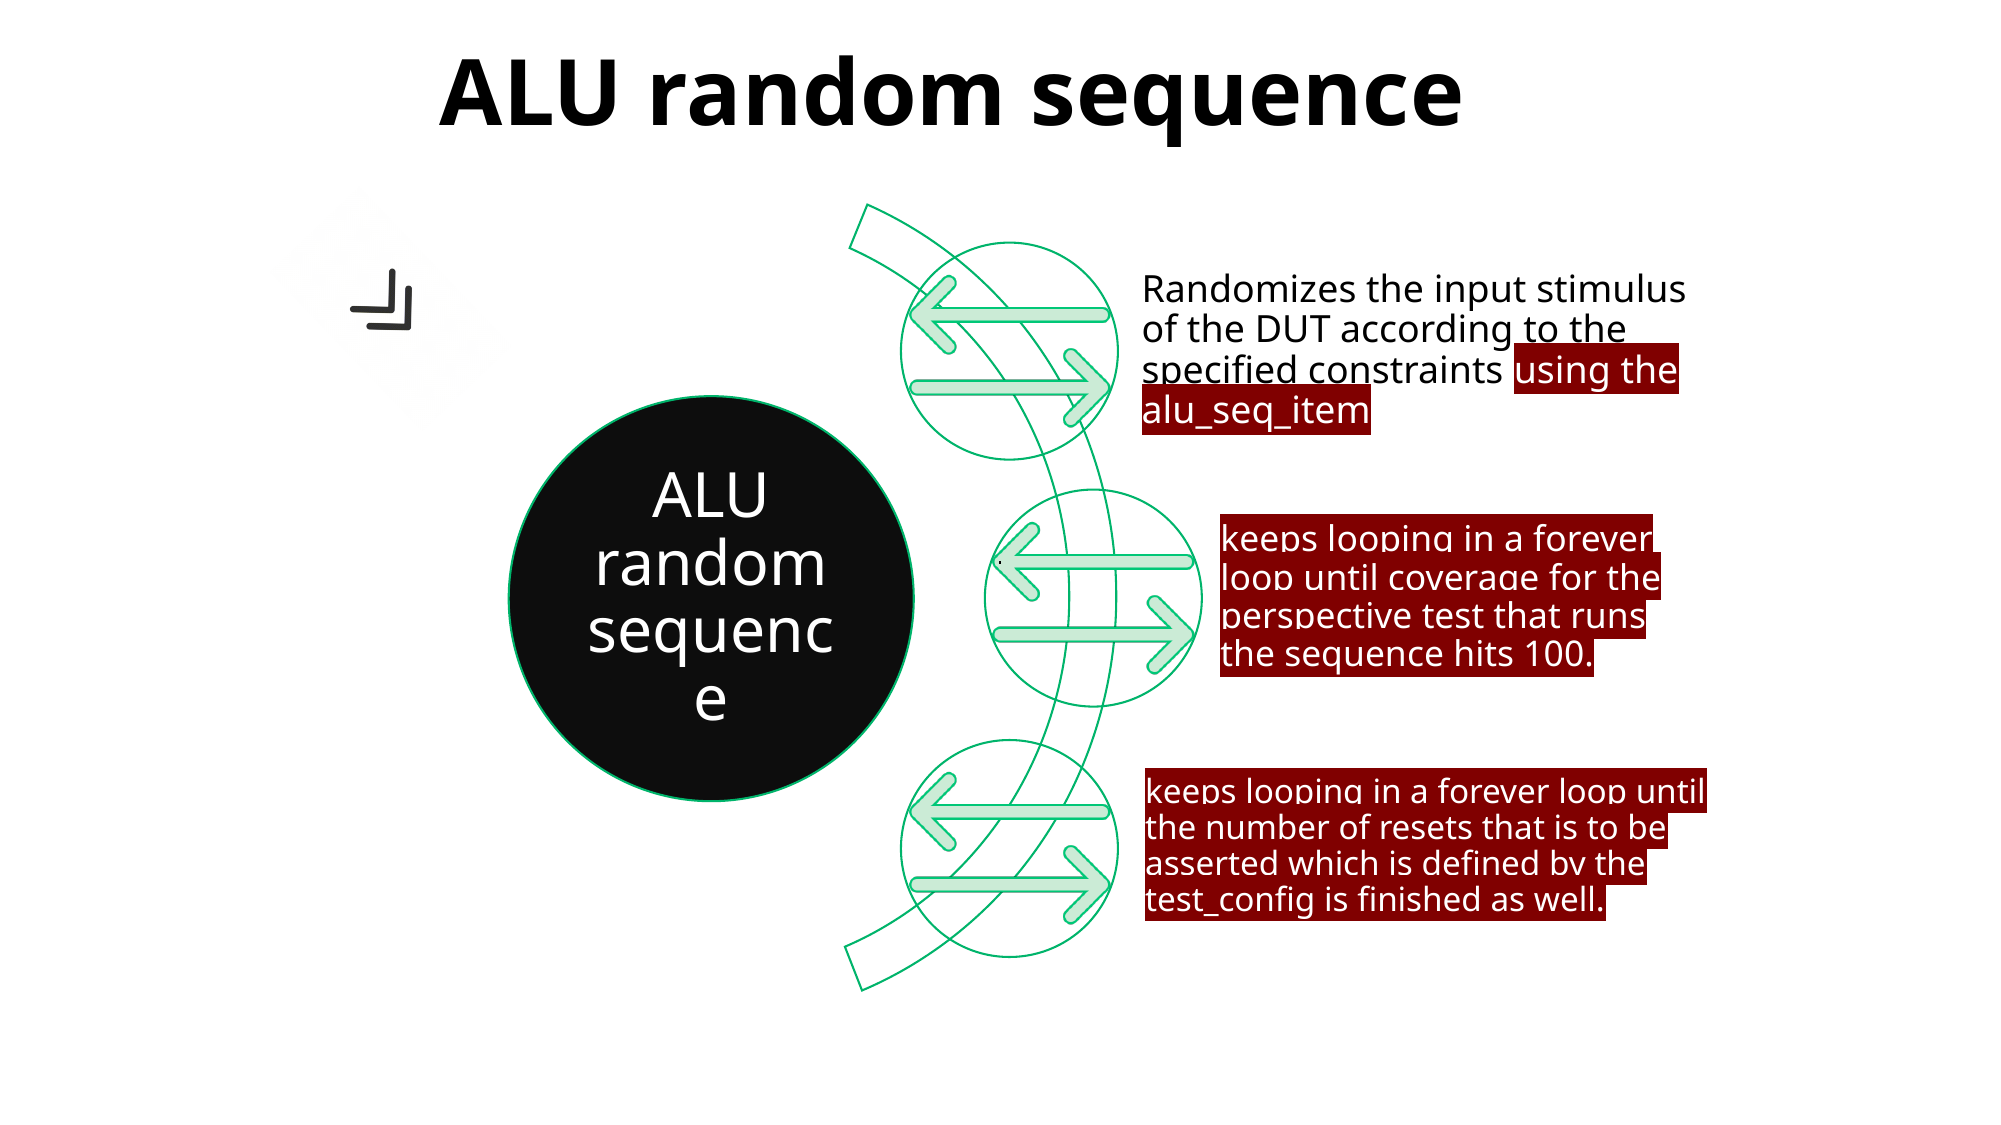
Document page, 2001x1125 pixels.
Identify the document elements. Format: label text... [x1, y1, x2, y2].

picture [280, 245, 501, 371]
title ALU random sequence [207, 26, 1698, 164]
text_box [0, 170, 1934, 1022]
